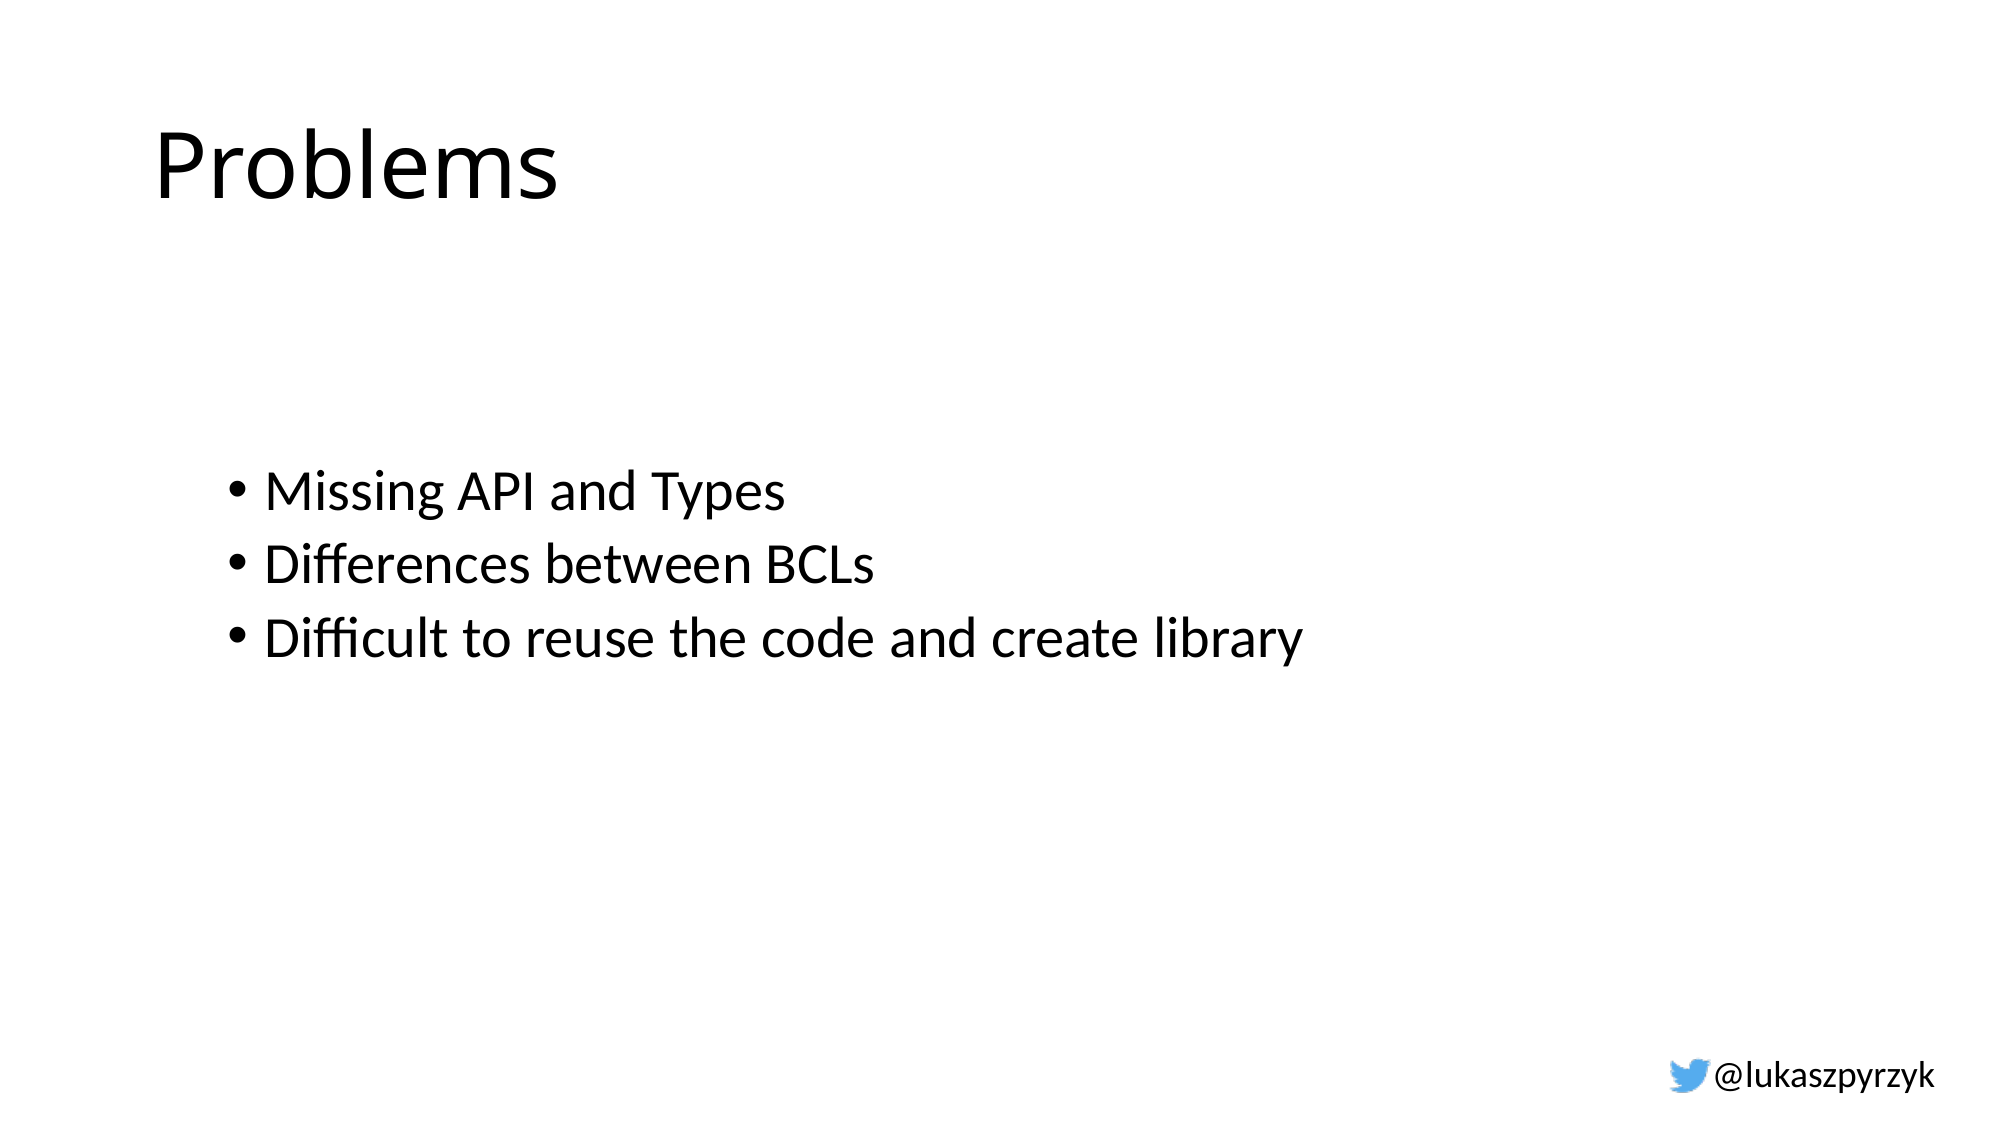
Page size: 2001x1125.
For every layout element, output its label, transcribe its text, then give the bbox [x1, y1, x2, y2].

picture [1669, 1054, 1711, 1096]
text_box @lukaszpyrzyk [1697, 1042, 1970, 1102]
list Missing API and Types Differences between BCLs Difficult to reuse the code and create library [137, 299, 1863, 1014]
title Problems [137, 59, 1863, 278]
